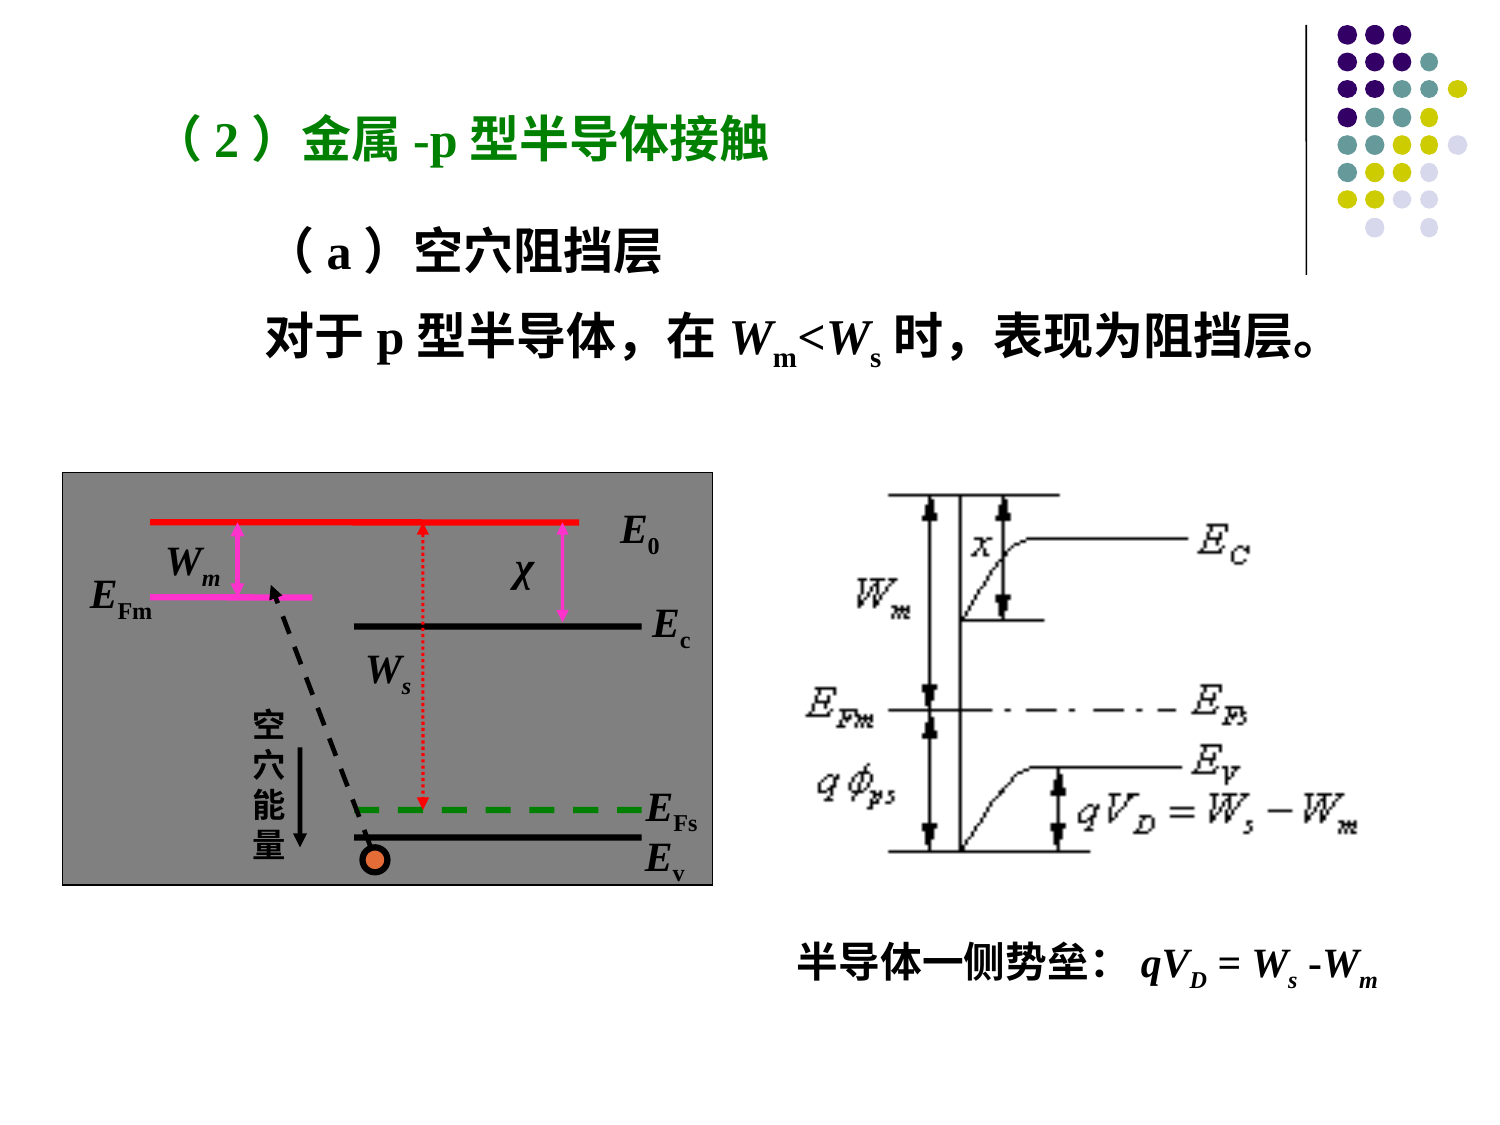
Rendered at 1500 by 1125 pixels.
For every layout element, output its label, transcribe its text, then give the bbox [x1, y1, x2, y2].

text_box 半导体一侧势垒：qVD = Ws -Wm [749, 900, 1425, 1000]
text_box （2）金属-p型半导体接触 [137, 99, 838, 175]
picture [773, 462, 1426, 893]
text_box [62, 472, 715, 888]
text_box （a）空穴阻挡层 对于p型半导体，在Wm<Ws时，表现为阻挡层。 [249, 212, 1338, 381]
